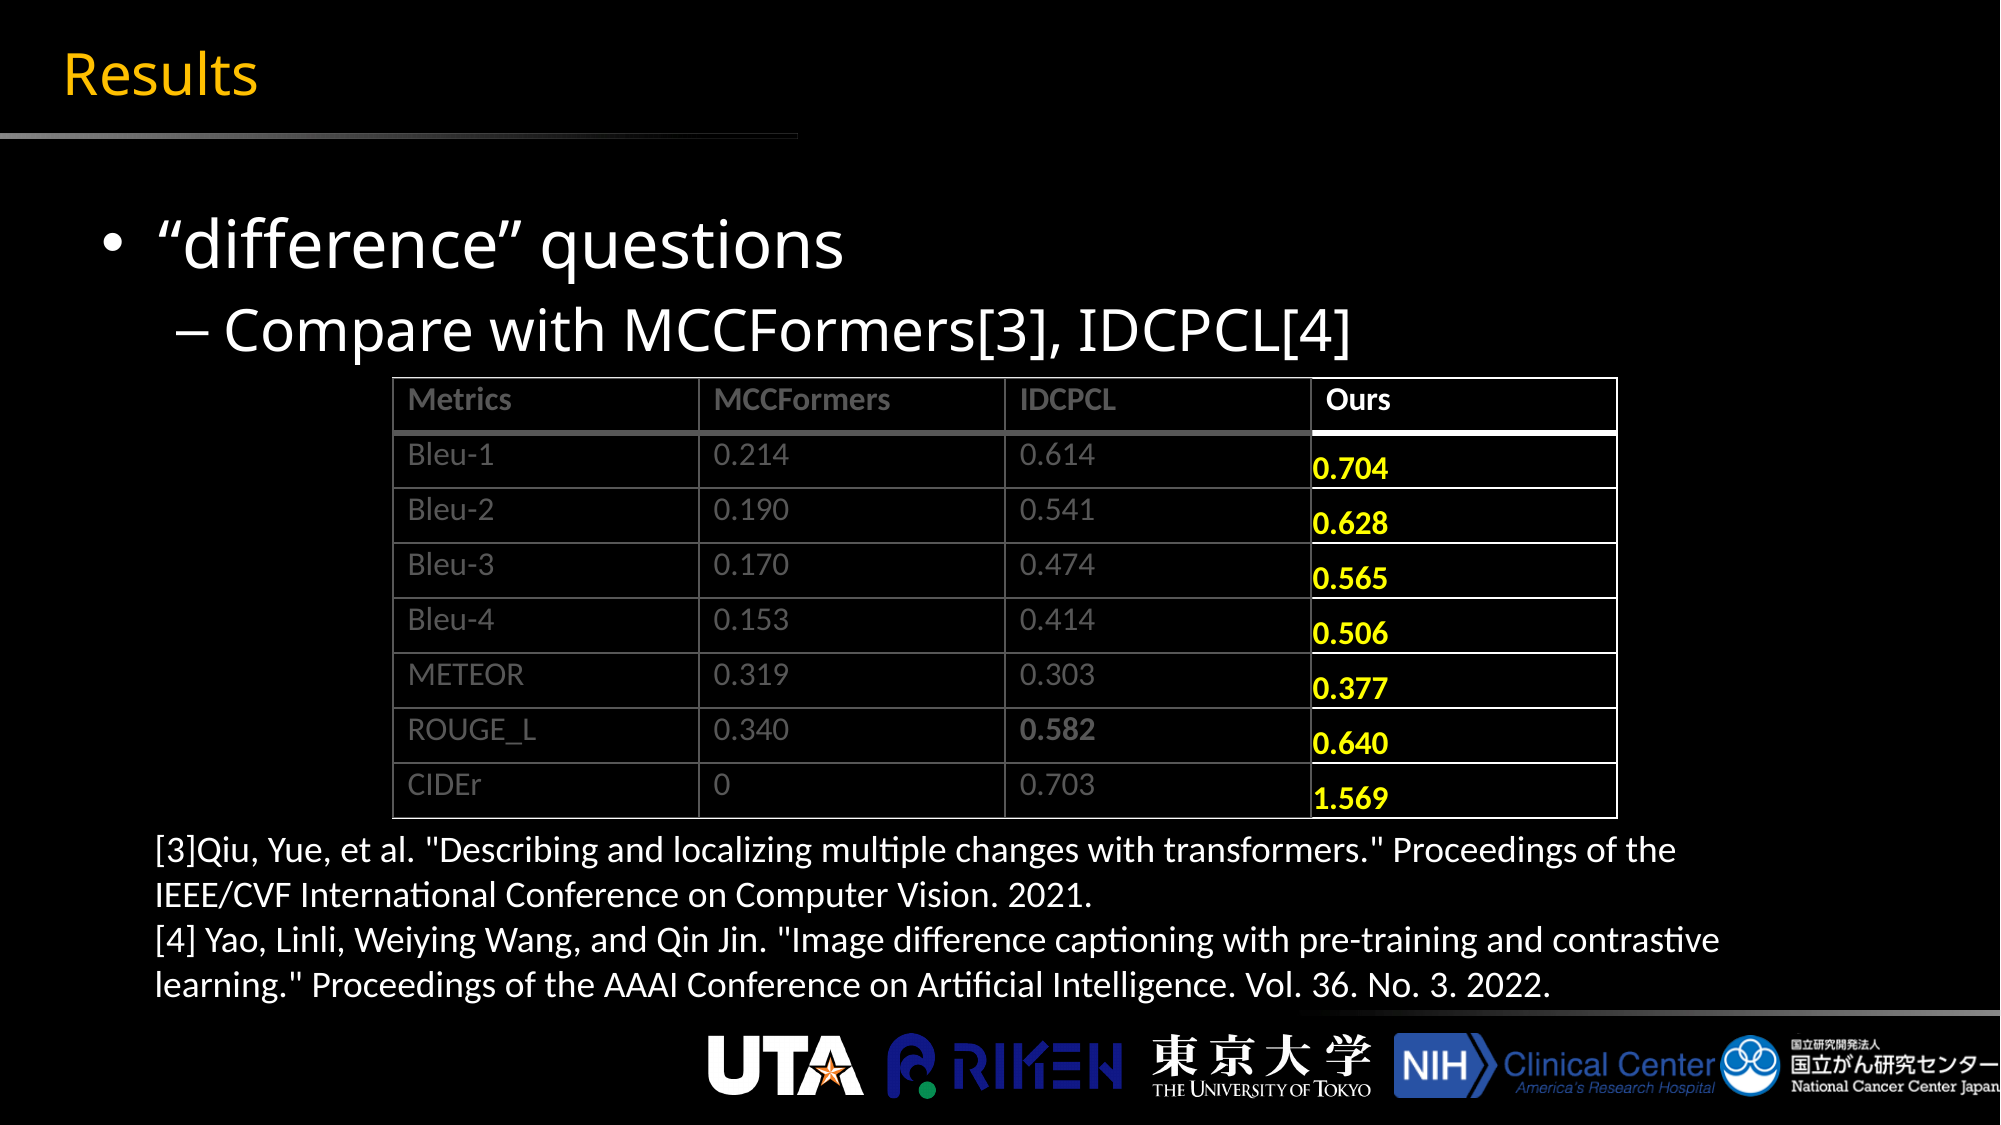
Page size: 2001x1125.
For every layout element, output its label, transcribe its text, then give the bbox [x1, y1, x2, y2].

table_cell 0.565 [1315, 544, 1616, 597]
text_box [320, 376, 1315, 820]
table_cell 0.377 [1315, 654, 1616, 707]
table_cell 0.628 [1315, 489, 1616, 542]
list “difference” questions Compare with MCCFormers[3], IDCPCL[4] [86, 194, 1923, 908]
table_cell 0.640 [1315, 709, 1616, 762]
table_cell 0.704 [1315, 436, 1616, 487]
table_header Ours [1315, 379, 1616, 430]
table_cell 0.506 [1315, 599, 1616, 652]
title Results [47, 0, 1942, 167]
picture [1202, 1010, 2001, 1016]
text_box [702, 1030, 2000, 1102]
picture [0, 134, 47, 138]
text_box [3]Qiu, Yue, et al. "Describing and localizing multiple changes with transformers." Proceedings of the IEEE/CVF International Conference on Computer Vision. 2021. [4] Yao, Linli, Weiying Wang, and Qin Jin. "Image difference captioning with pre-training and contrastive learning." Proceedings of the AAAI Conference on Artificial Intelligence. Vol. 36. No. 3. 2022. [139, 817, 1811, 1013]
table_cell 1.569 [1315, 764, 1616, 817]
